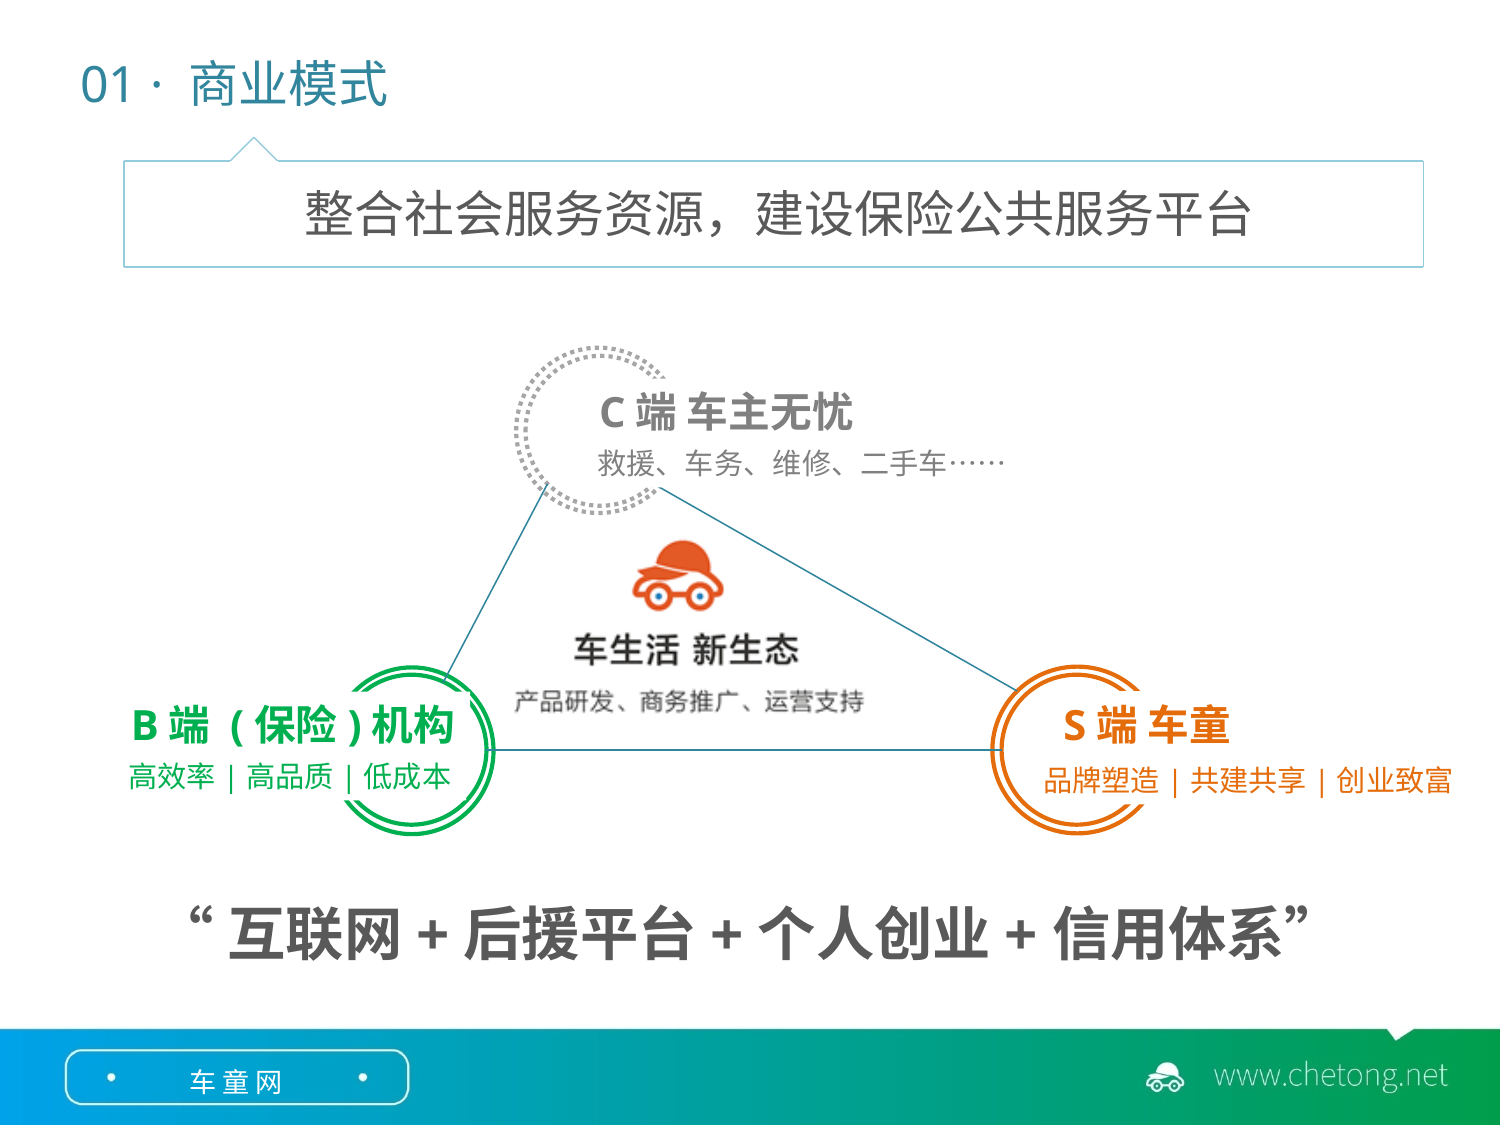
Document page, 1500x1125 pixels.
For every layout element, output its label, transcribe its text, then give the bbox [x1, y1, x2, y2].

text_box 救援、车务、维修、二手车…… [582, 437, 1022, 488]
text_box [990, 699, 1017, 749]
picture [0, 0, 1500, 1125]
text_box [353, 700, 489, 827]
text_box 车 童 网 [64, 1057, 408, 1106]
text_box B端 (保险)机构 [115, 691, 471, 757]
text_box [344, 758, 496, 837]
text_box [523, 353, 657, 508]
text_box [471, 692, 496, 749]
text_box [123, 136, 1424, 268]
text_box [999, 672, 1131, 827]
text_box [990, 758, 1144, 836]
text_box 品牌塑造|共建共享|创业致富 [1028, 737, 1469, 805]
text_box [653, 483, 1018, 692]
text_box [1021, 664, 1141, 695]
text_box [514, 345, 666, 482]
text_box [361, 672, 442, 691]
text_box “互联网+后援平台+个人创业+信用体系” [140, 890, 1359, 975]
text_box C端 车主无忧 [584, 378, 869, 437]
text_box 高效率|高品质|低成本 [113, 750, 467, 801]
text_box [442, 483, 548, 684]
text_box [552, 492, 648, 516]
text_box S端 车童 [1048, 691, 1246, 756]
title 01 · 商业模式 [64, 19, 1415, 147]
text_box [352, 665, 437, 691]
